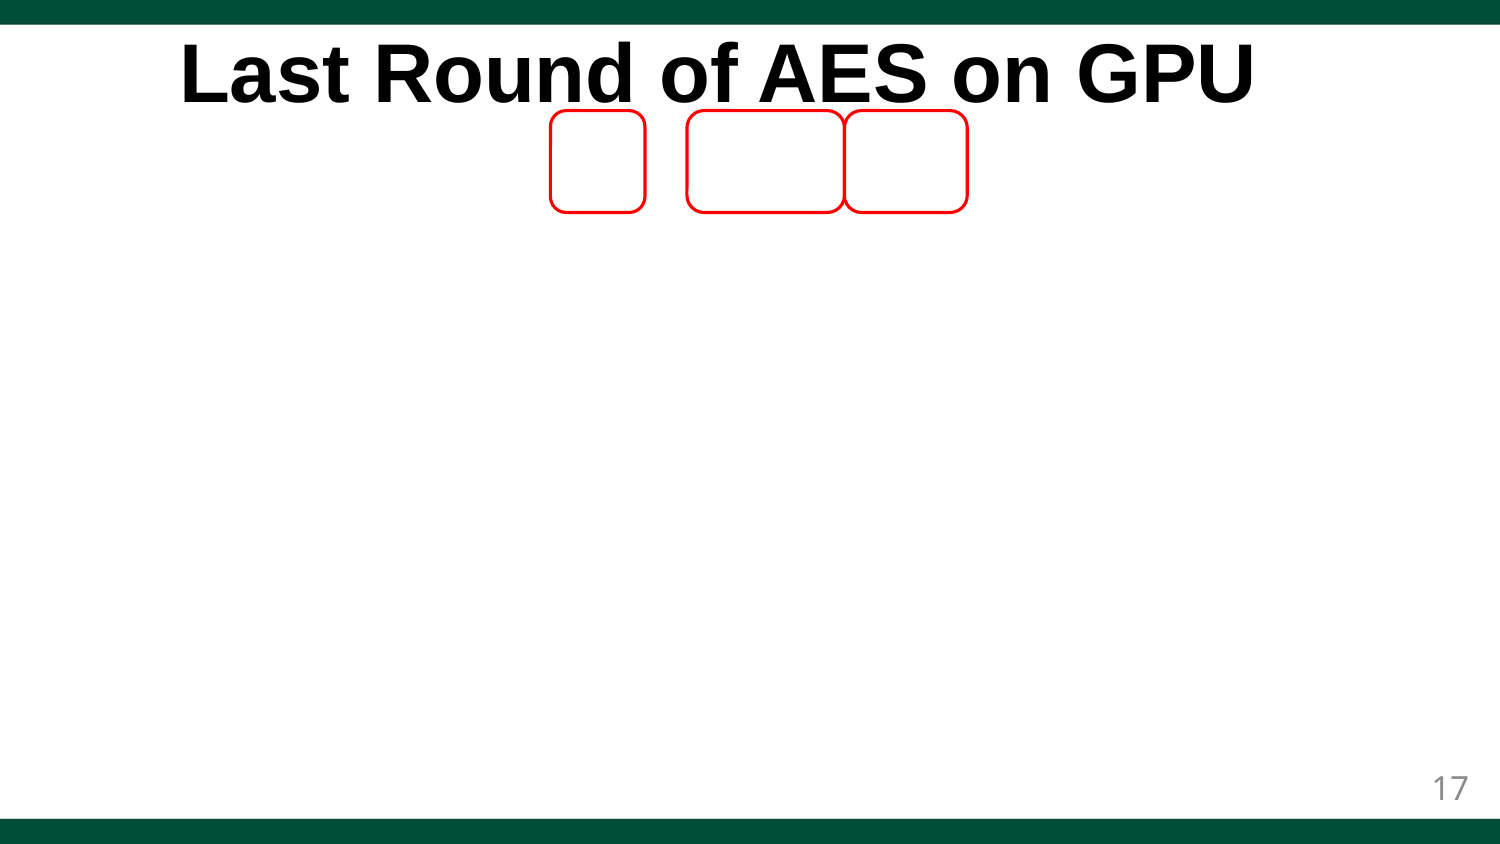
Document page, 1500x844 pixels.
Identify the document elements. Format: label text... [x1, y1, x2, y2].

title Last Round of AES on GPU [25, 0, 1412, 151]
text_box [548, 108, 648, 215]
text_box [684, 108, 844, 215]
text_box [842, 108, 970, 215]
picture [0, 0, 1500, 844]
slide_number 17 [1134, 766, 1485, 812]
